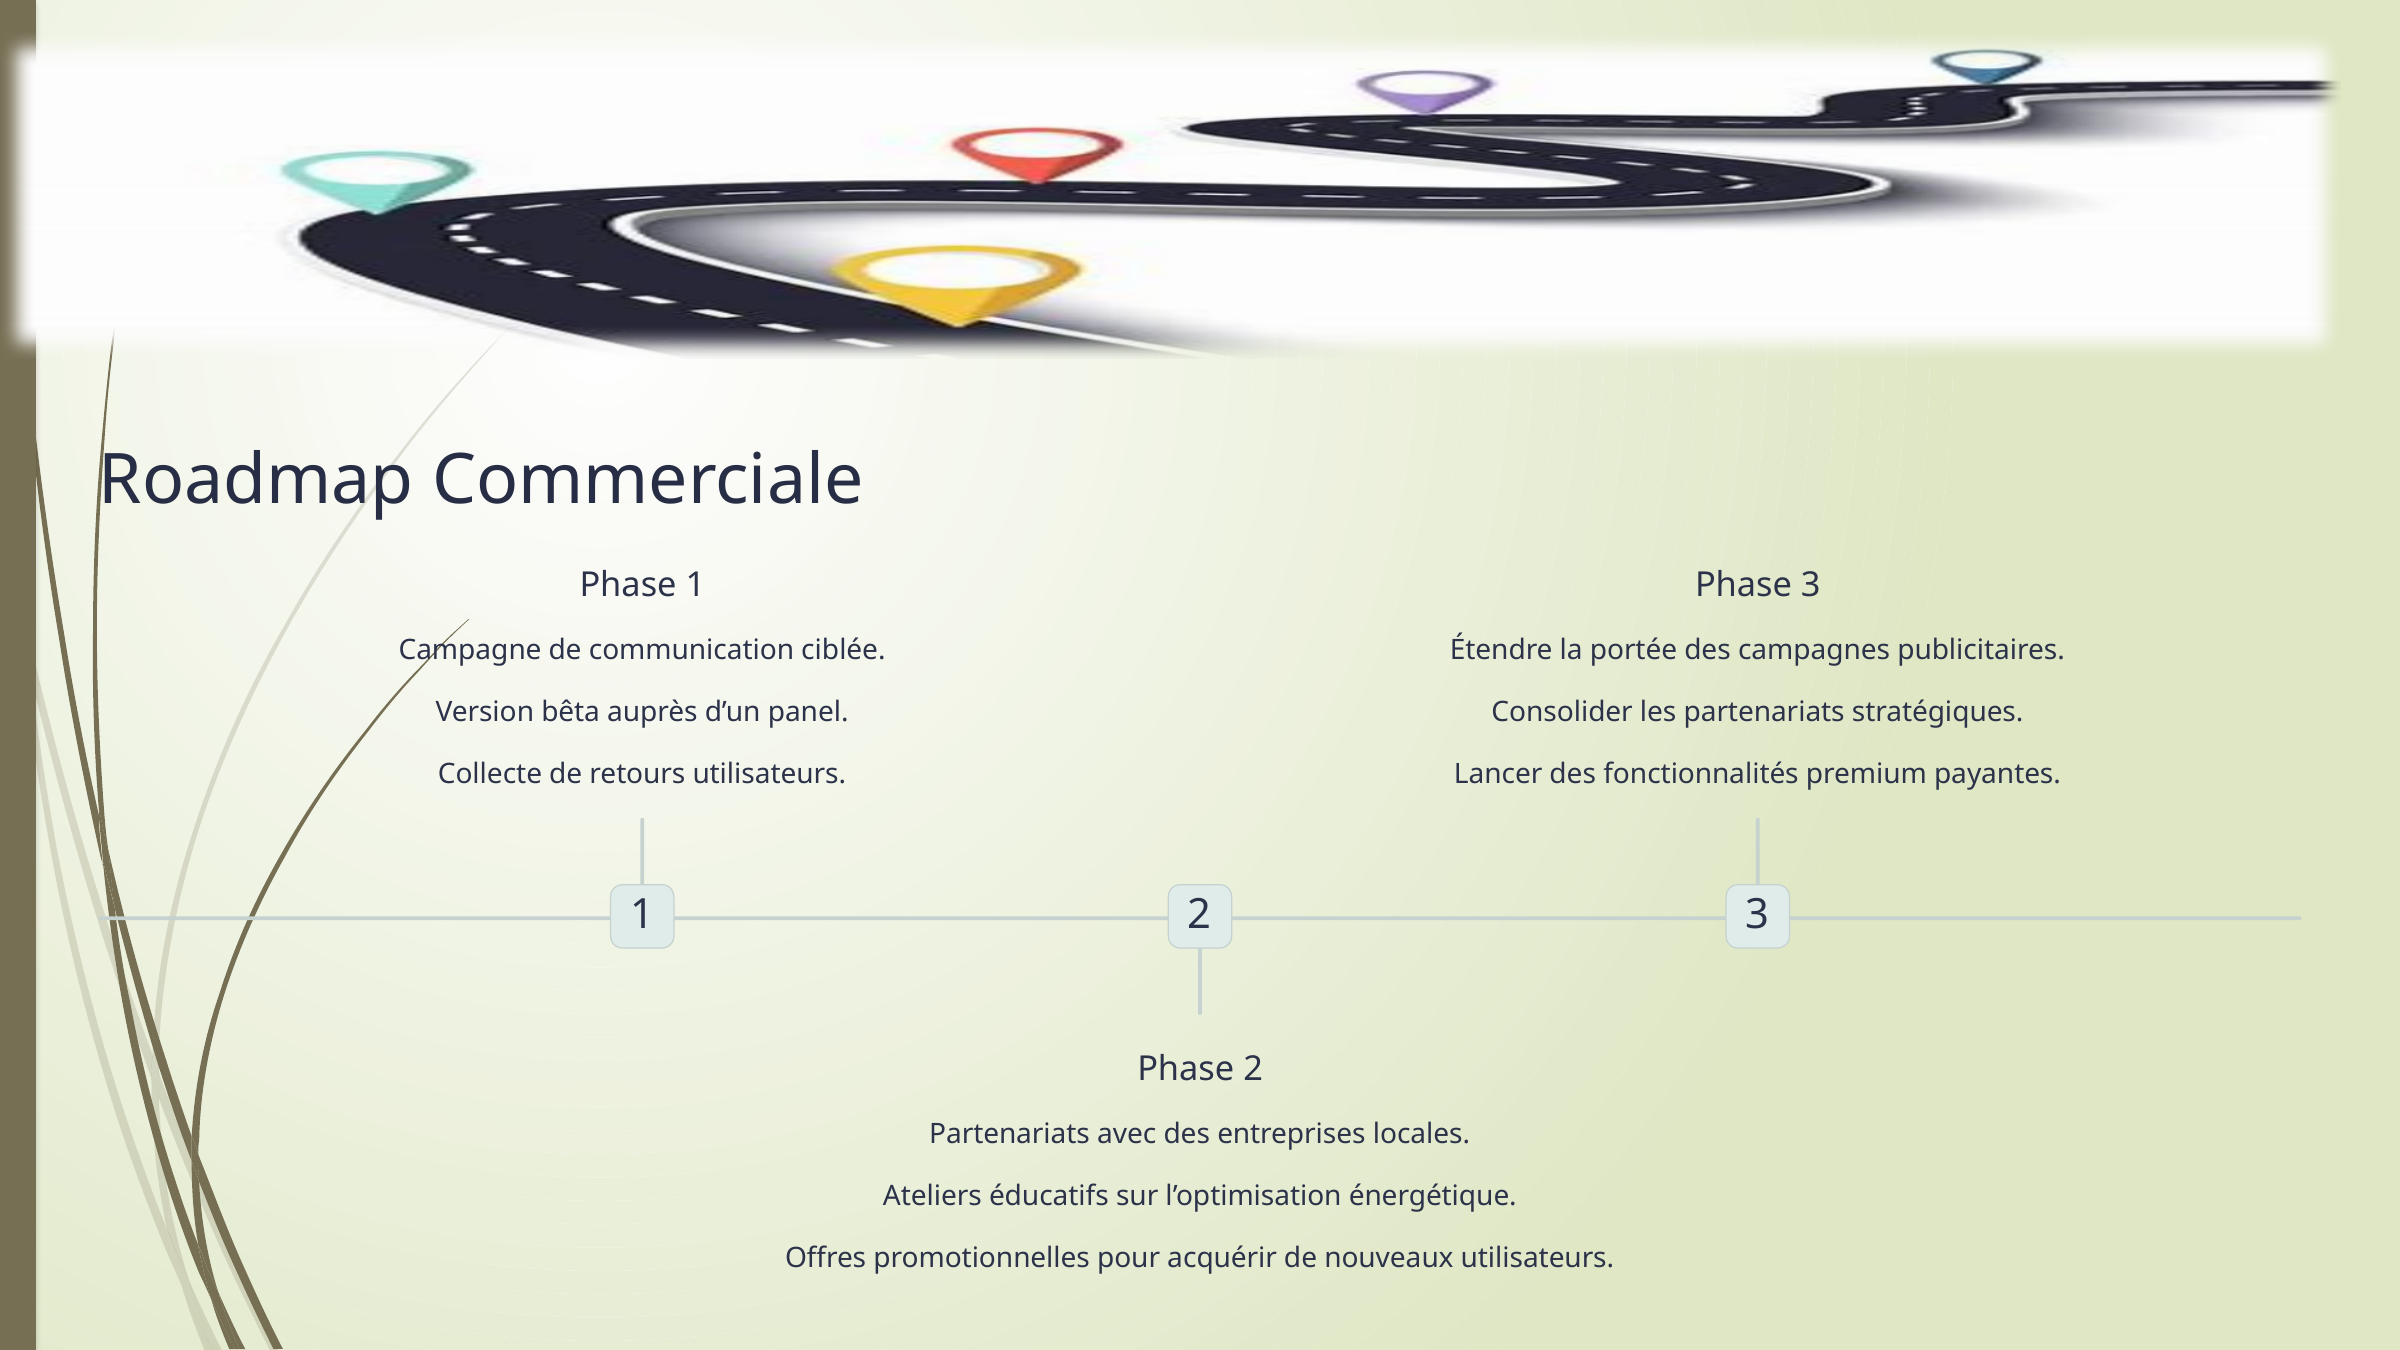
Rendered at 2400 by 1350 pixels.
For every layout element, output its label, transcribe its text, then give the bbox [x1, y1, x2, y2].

text_box [98, 916, 610, 921]
text_box [1790, 916, 2302, 921]
text_box Partenariats avec des entreprises locales. [684, 1103, 1716, 1149]
text_box Consolider les partenariats stratégiques. [1242, 682, 2274, 728]
text_box Phase 3 [1581, 559, 1934, 604]
text_box Roadmap Commerciale [98, 429, 821, 518]
text_box [610, 884, 674, 949]
text_box [640, 817, 645, 884]
text_box [1232, 916, 1726, 921]
text_box 2 [1189, 895, 1211, 938]
picture [0, 30, 2341, 360]
text_box Phase 1 [466, 559, 819, 604]
text_box Phase 2 [1023, 1043, 1376, 1088]
text_box [1168, 884, 1232, 949]
text_box Collecte de retours utilisateurs. [126, 744, 1158, 790]
text_box Étendre la portée des campagnes publicitaires. [1242, 620, 2274, 666]
text_box 1 [635, 895, 649, 938]
text_box Offres promotionnelles pour acquérir de nouveaux utilisateurs. [684, 1227, 1716, 1273]
text_box [1755, 817, 1760, 884]
text_box Lancer des fonctionnalités premium payantes. [1242, 744, 2274, 790]
text_box [674, 916, 1168, 921]
text_box 3 [1746, 895, 1769, 938]
text_box [1726, 884, 1790, 949]
text_box Version bêta auprès d’un panel. [126, 682, 1158, 728]
text_box Ateliers éducatifs sur l’optimisation énergétique. [684, 1165, 1716, 1211]
text_box Campagne de communication ciblée. [126, 620, 1158, 666]
text_box [1198, 949, 1202, 1015]
